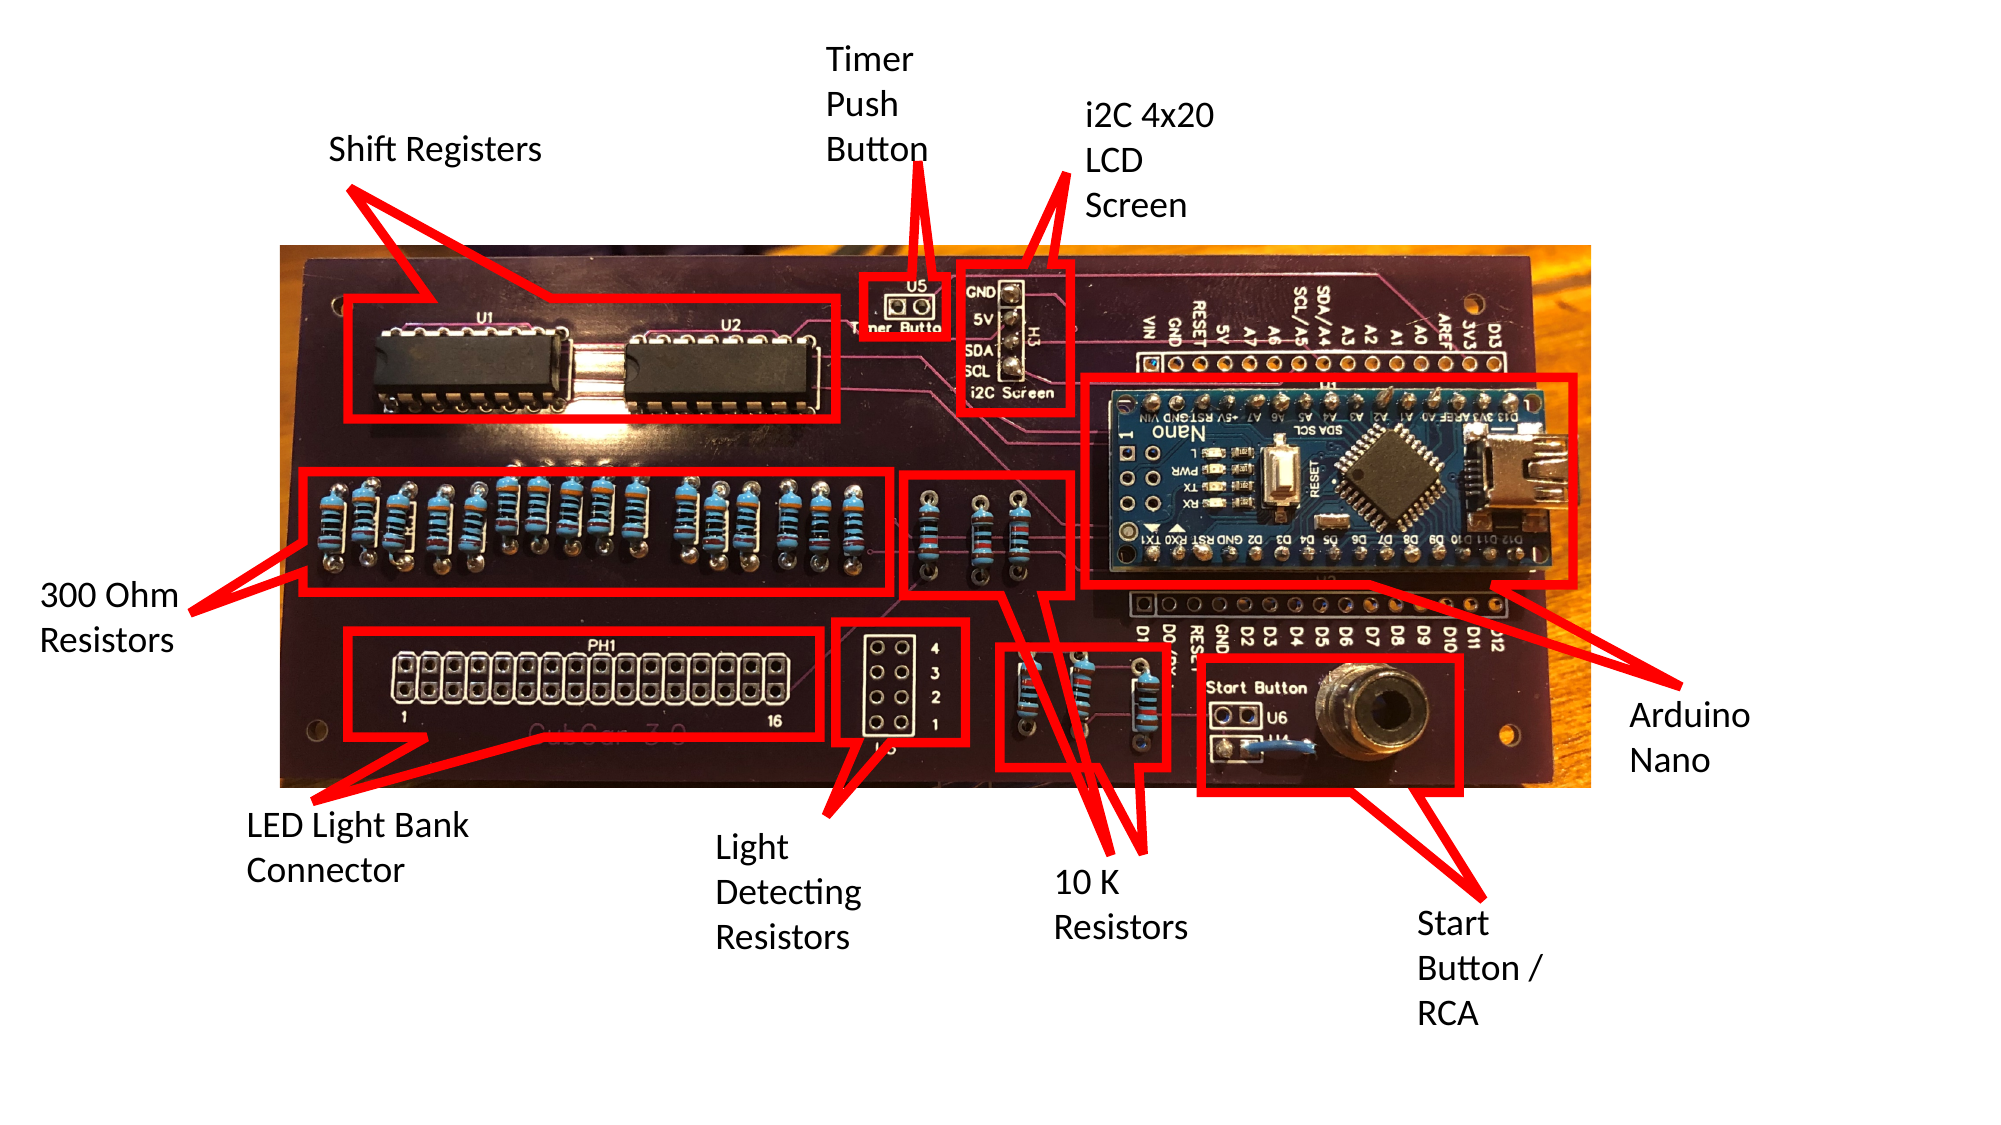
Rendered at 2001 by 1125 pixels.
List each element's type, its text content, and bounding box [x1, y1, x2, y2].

text_box Timer Push Button [811, 26, 1000, 177]
text_box [348, 187, 456, 245]
text_box Start Button / RCA [1402, 890, 1592, 1041]
text_box [1032, 172, 1068, 245]
text_box [1106, 788, 1144, 849]
text_box [912, 177, 930, 245]
text_box [825, 788, 852, 814]
text_box i2C 4x20 LCD Screen [1070, 83, 1260, 233]
text_box [269, 555, 279, 562]
picture [279, 245, 1592, 788]
text_box [327, 788, 365, 792]
text_box [1592, 637, 1675, 682]
text_box [1200, 788, 1479, 890]
text_box LED Light Bank Connector [231, 792, 510, 898]
text_box [1081, 788, 1111, 849]
text_box Arduino Nano [1614, 682, 1804, 787]
text_box Light Detecting Resistors [700, 814, 901, 965]
text_box 10 K Resistors [1038, 849, 1228, 954]
text_box 300 Ohm Resistors [24, 562, 279, 668]
text_box Shift Registers [313, 116, 592, 177]
